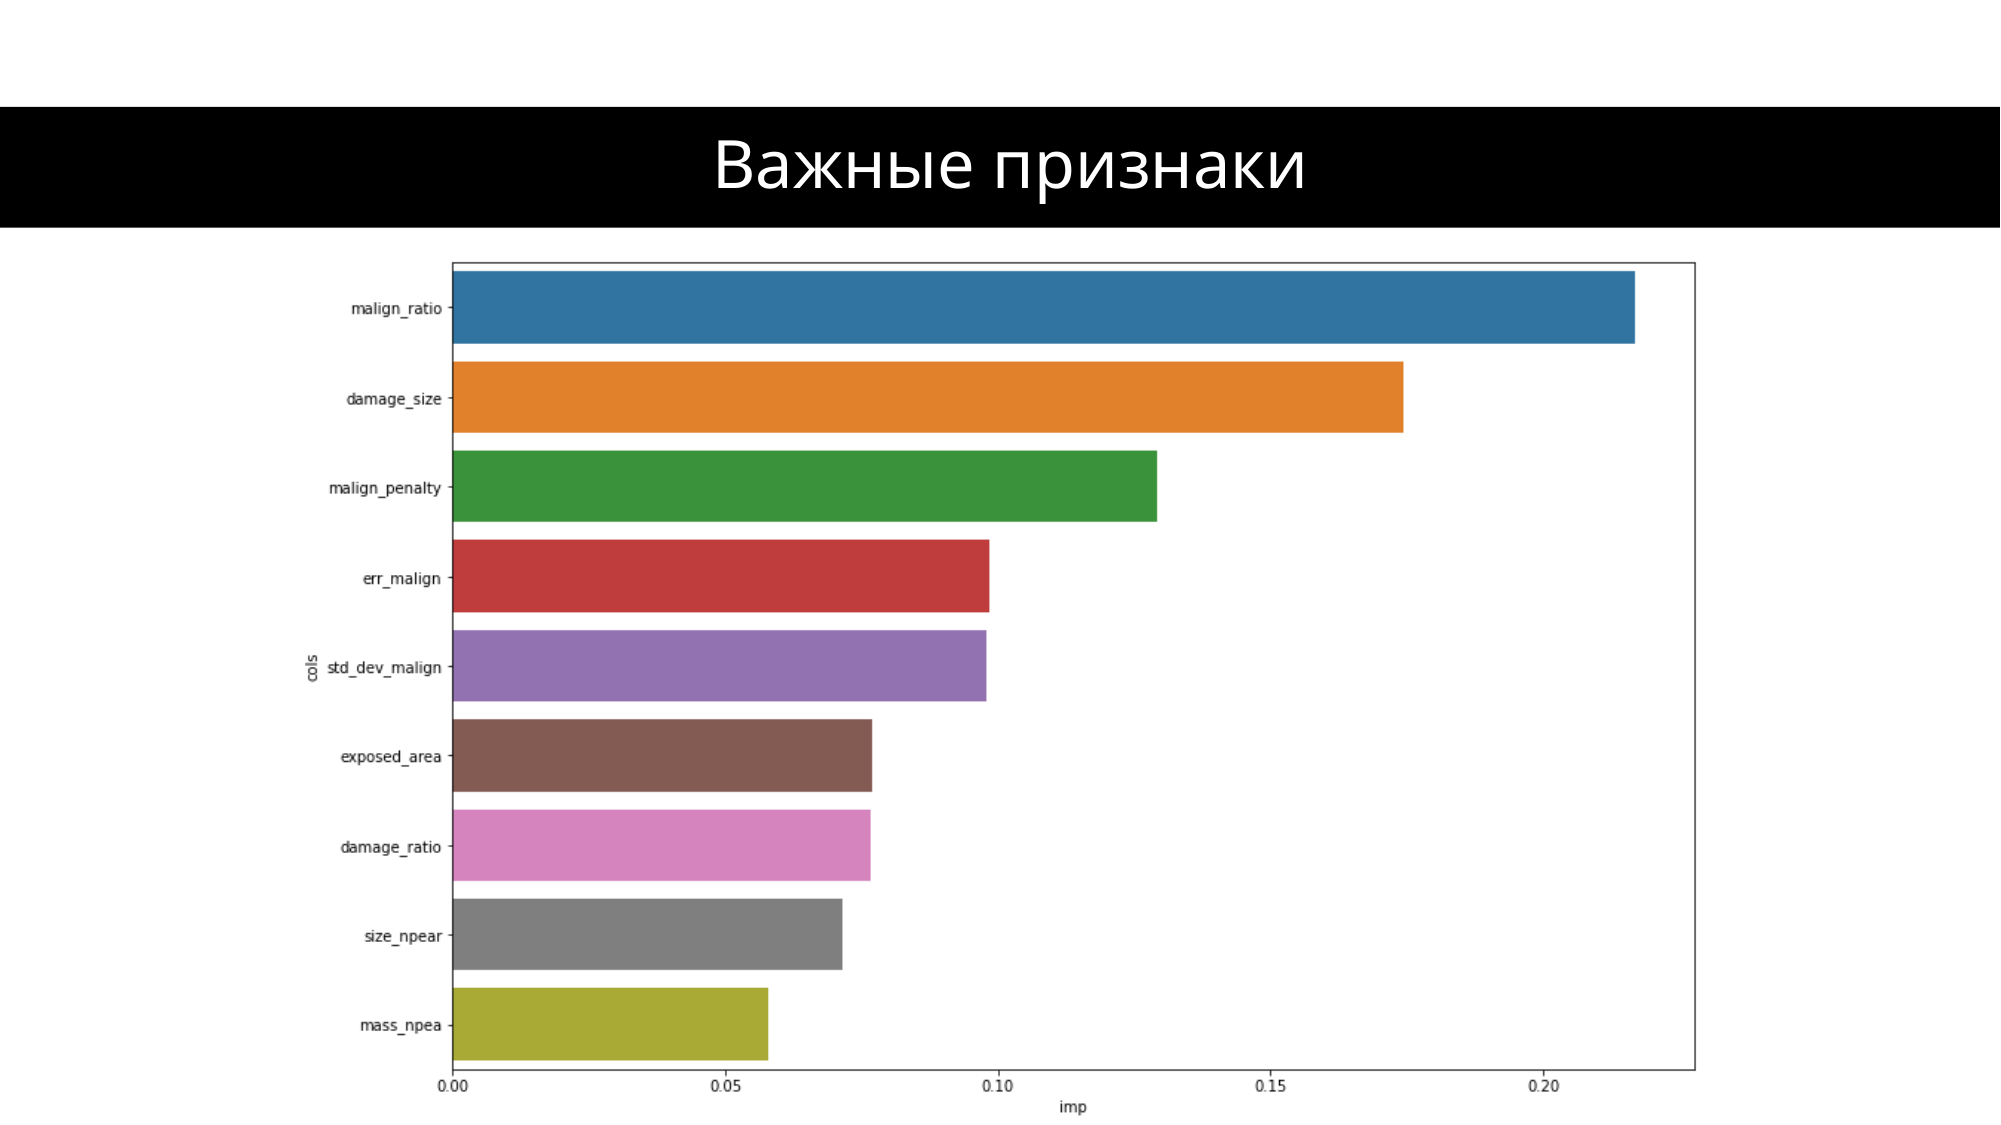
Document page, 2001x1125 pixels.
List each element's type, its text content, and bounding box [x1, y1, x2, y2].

title Важные признаки [91, 105, 1931, 228]
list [295, 252, 1705, 1125]
text_box [0, 106, 2000, 229]
